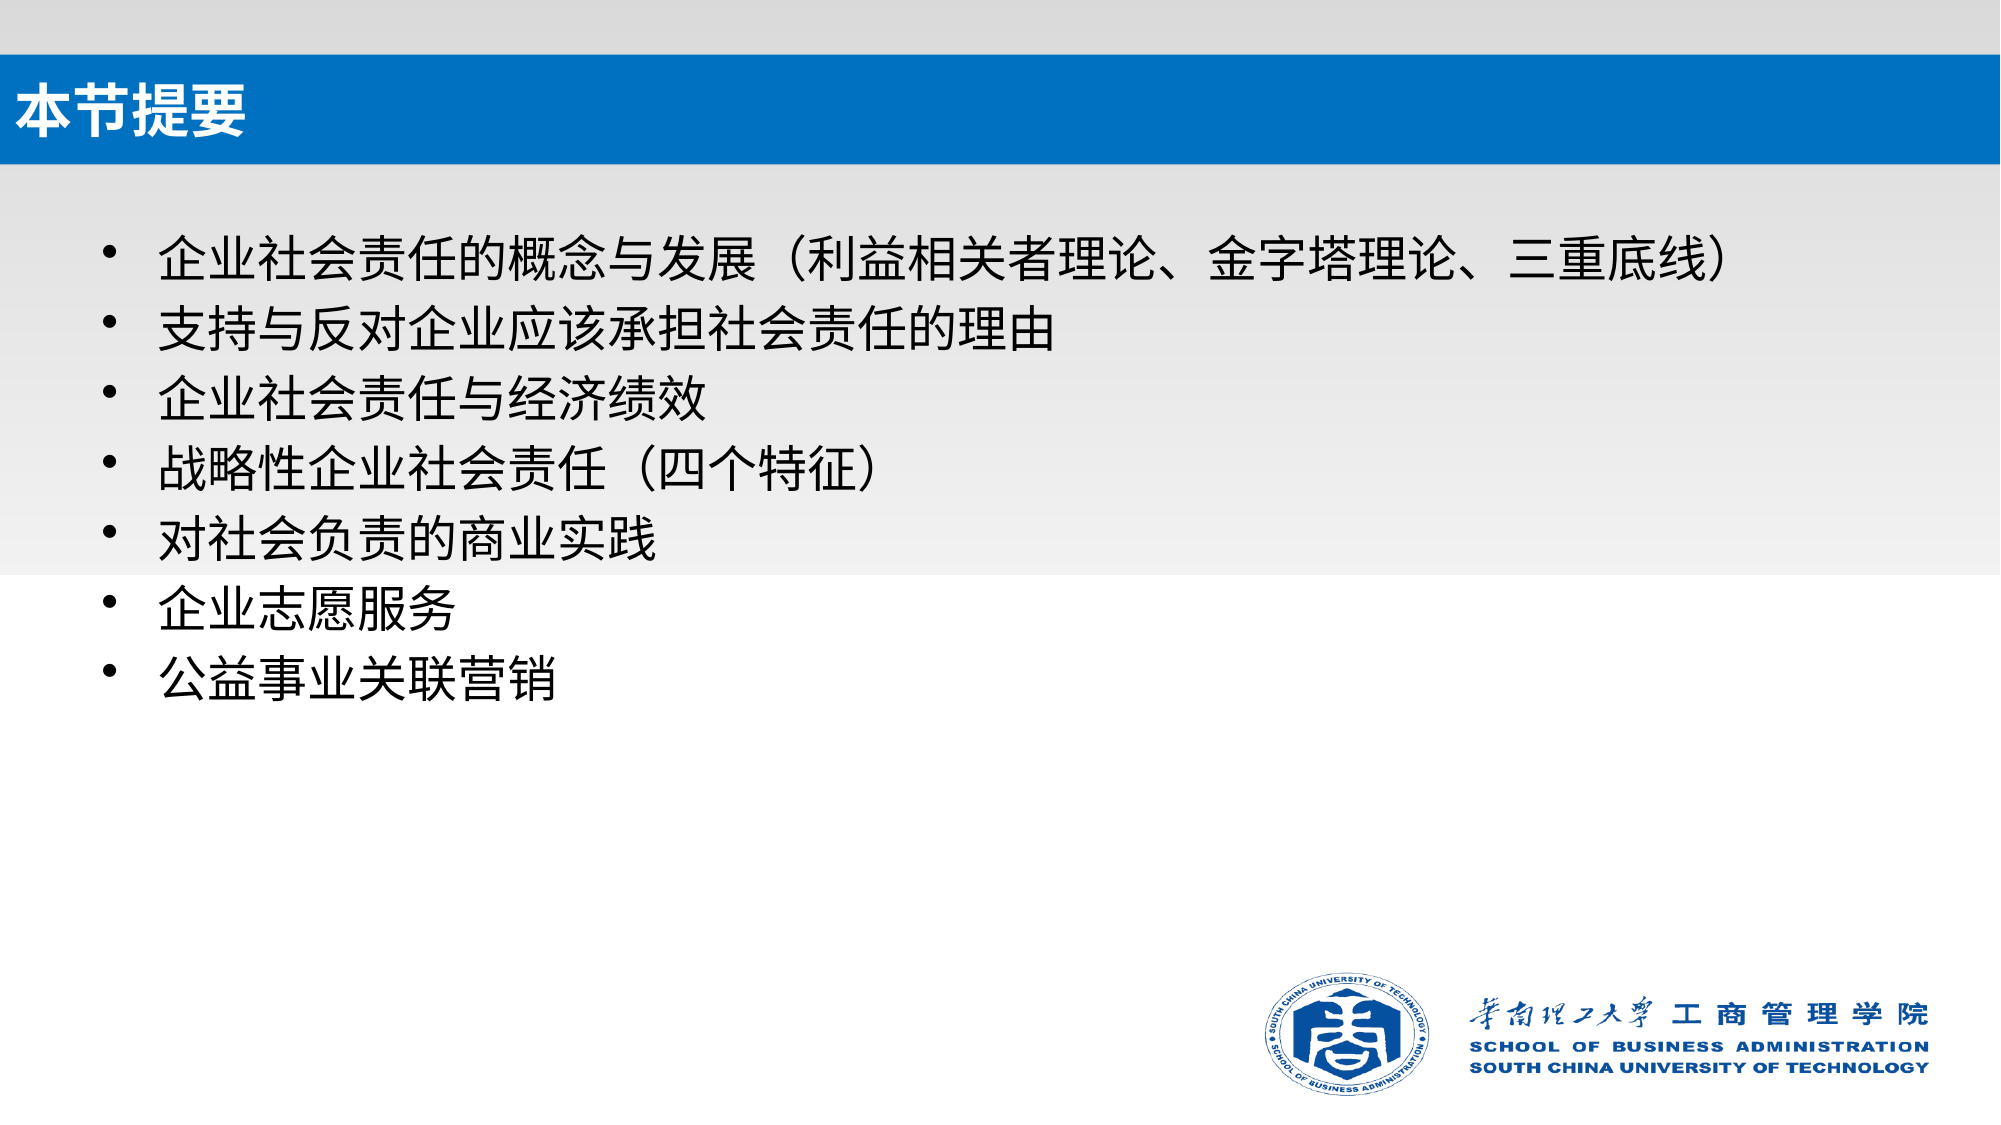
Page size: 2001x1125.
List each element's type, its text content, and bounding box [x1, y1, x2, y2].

picture [1241, 941, 1961, 1125]
title 本节提要 [0, 54, 2000, 165]
list 企业社会责任的概念与发展（利益相关者理论、金字塔理论、三重底线） 支持与反对企业应该承担社会责任的理由 企业社会责任与经济绩效 战略性企业社会责任（四个特征） 对社会负责的商业实践 企业志愿服务 公益事业关联营销 [86, 219, 1898, 1006]
